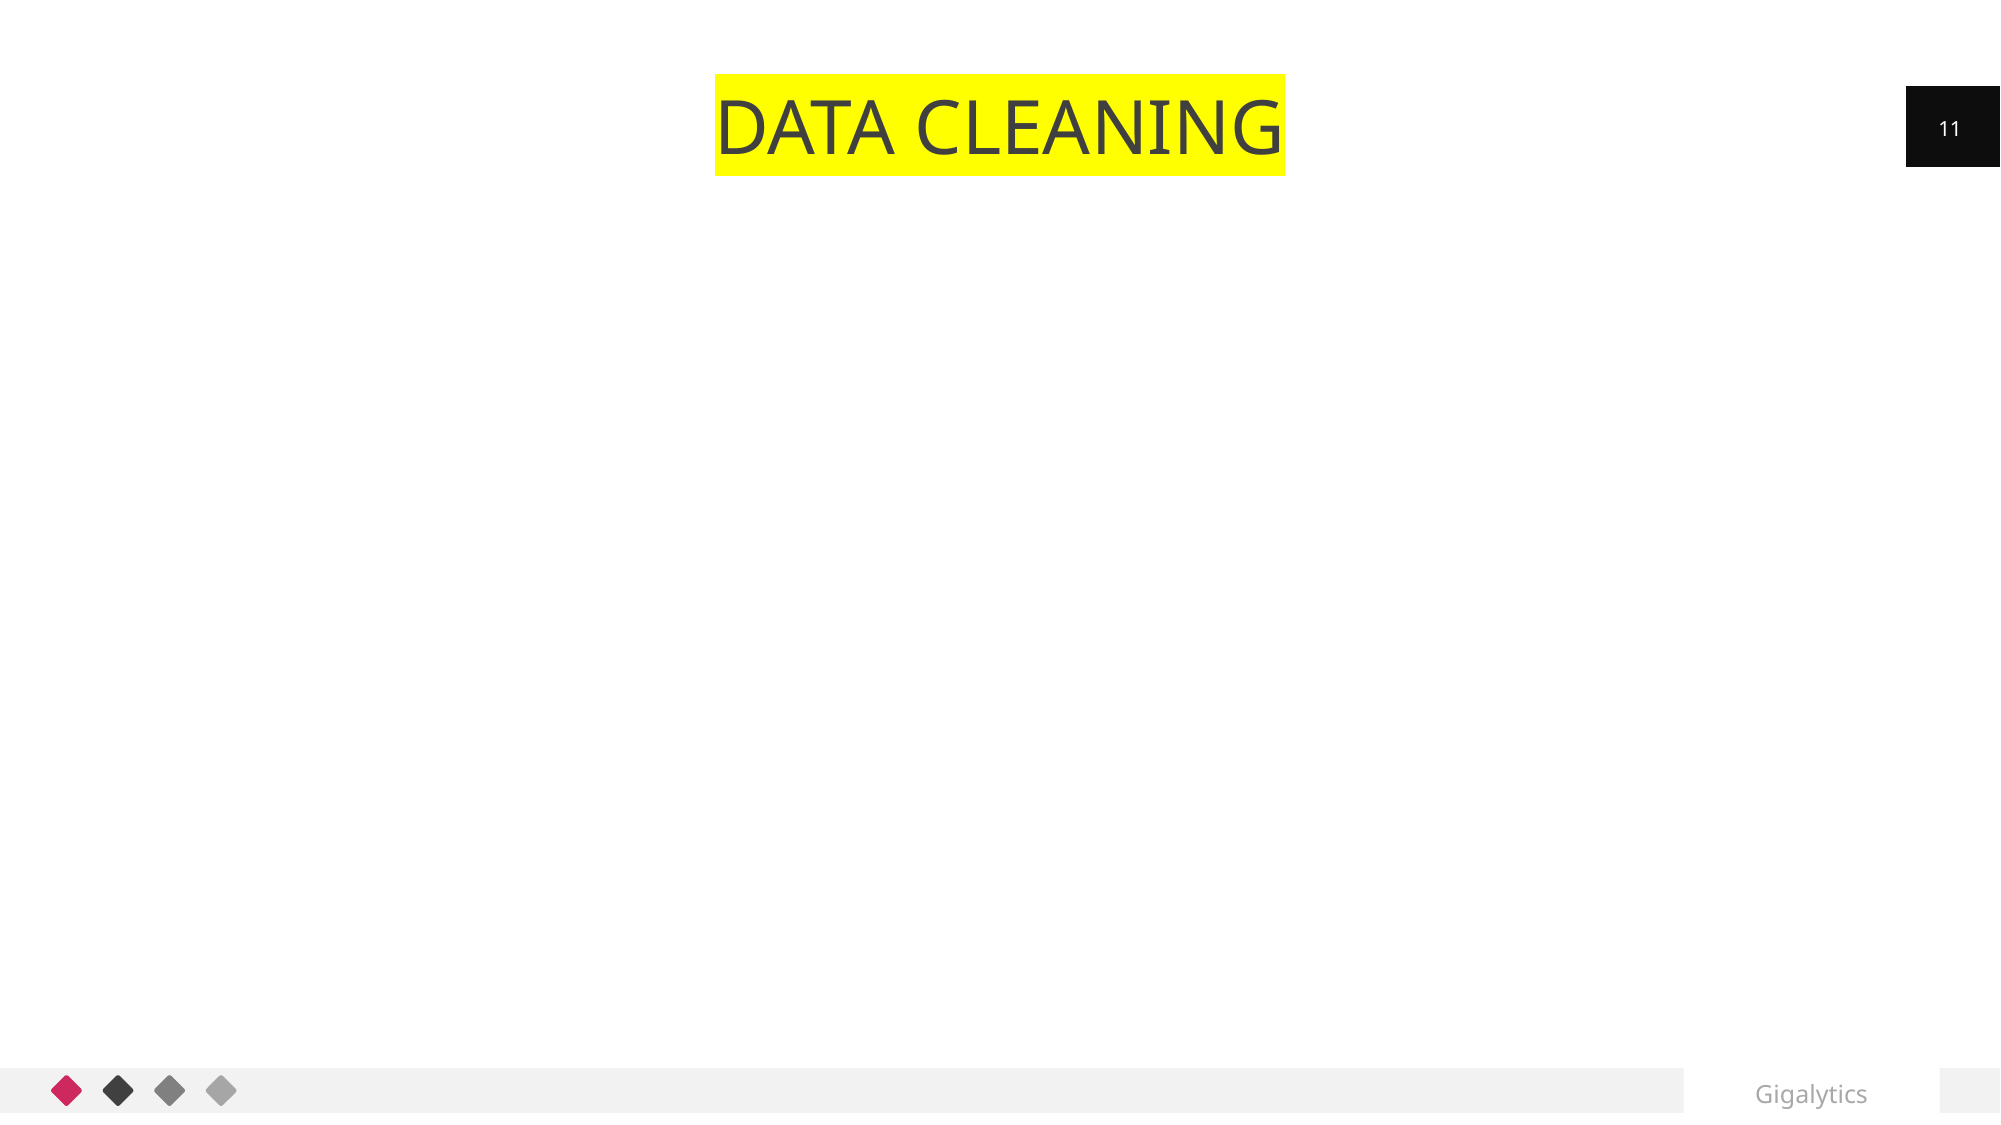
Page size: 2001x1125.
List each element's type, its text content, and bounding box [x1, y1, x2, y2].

title Data Cleaning [137, 89, 1863, 172]
slide_number 11 [1915, 99, 1985, 160]
footer Gigalytics [1683, 1071, 1940, 1117]
